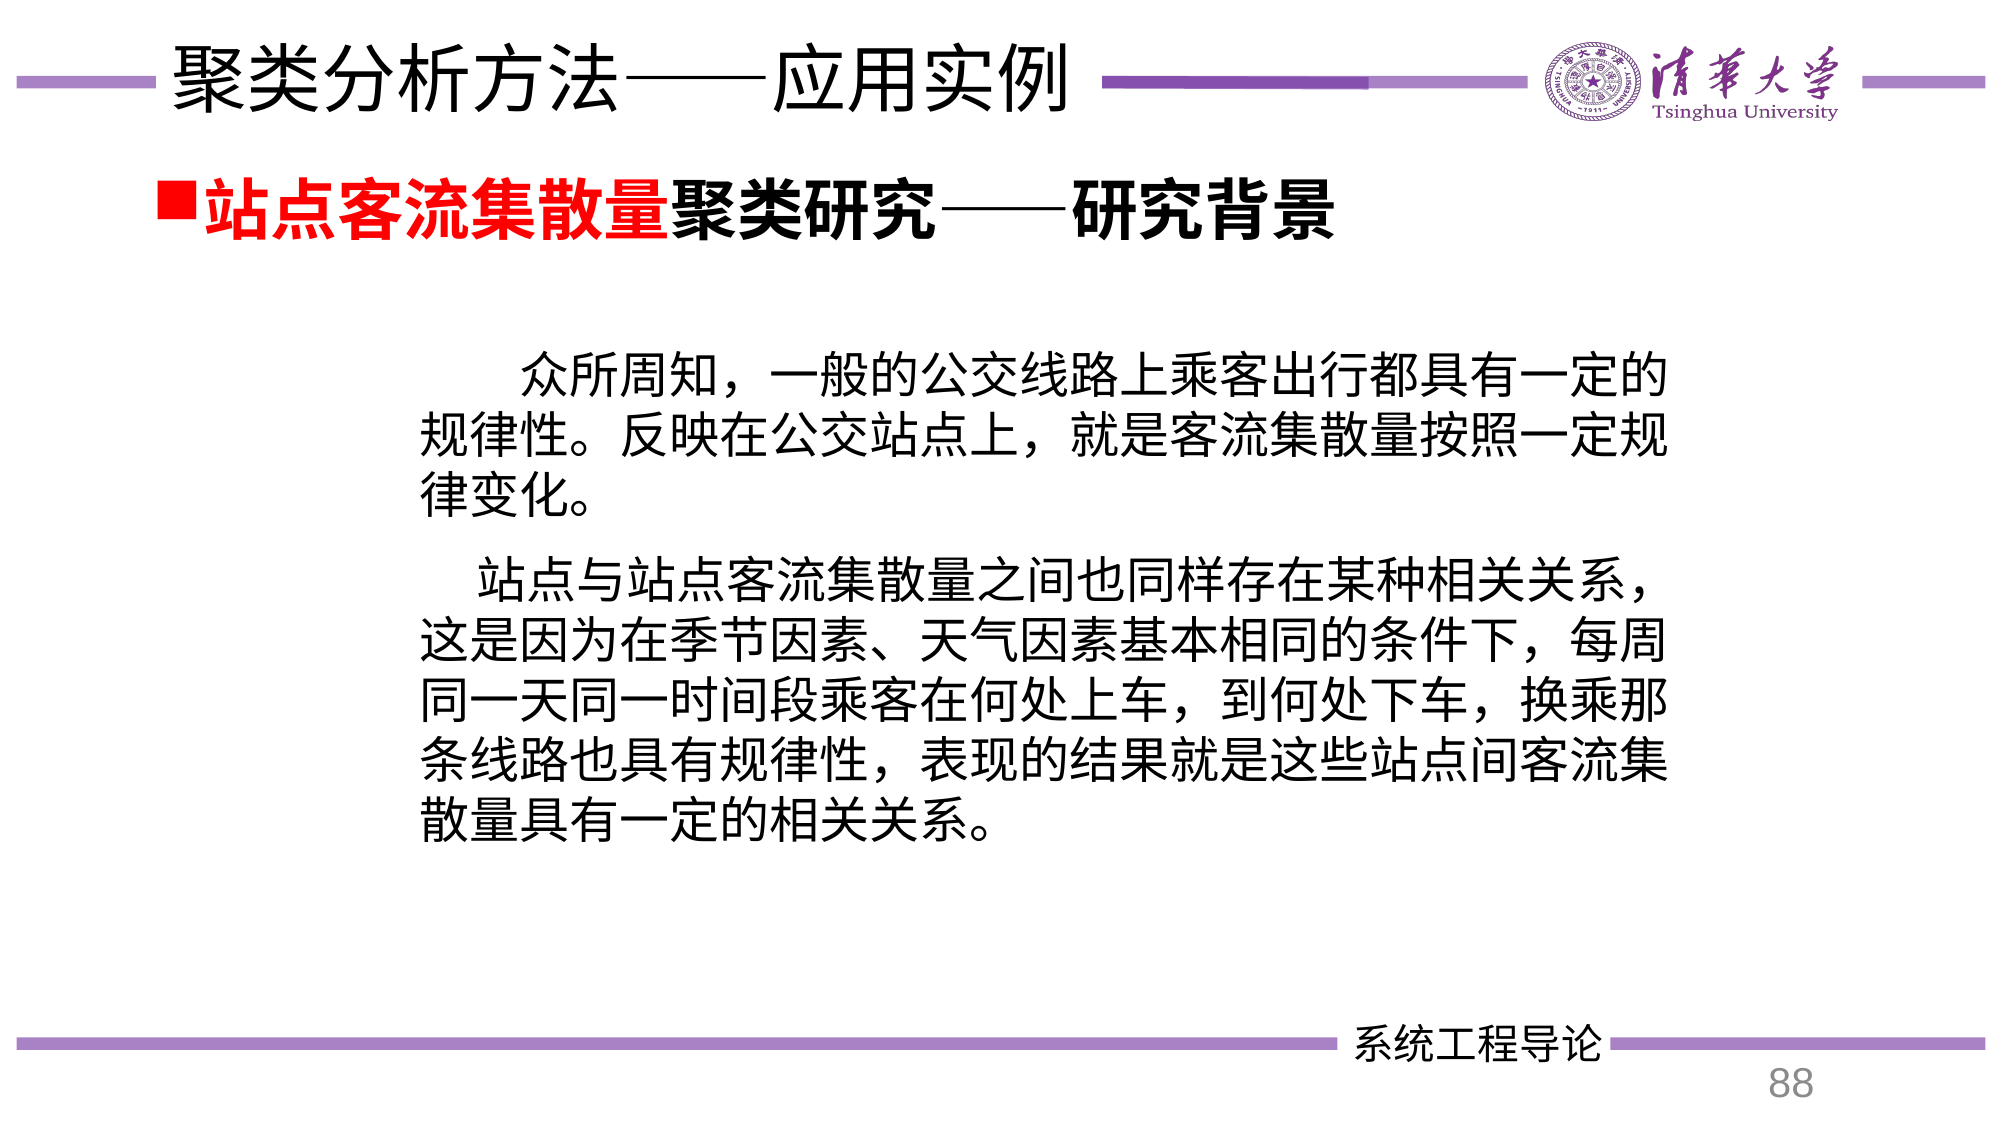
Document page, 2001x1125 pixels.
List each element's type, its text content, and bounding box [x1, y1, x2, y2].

list 站点客流集散量聚类研究——研究背景 [137, 169, 1863, 1010]
picture [1652, 46, 1838, 121]
picture [1545, 42, 1641, 121]
title 聚类分析方法——应用实例 [155, 0, 1103, 191]
text_box 众所周知，一般的公交线路上乘客出行都具有一定的规律性。反映在公交站点上，就是客流集散量按照一定规律变化。 站点与站点客流集散量之间也同样存在某种相关关系，这是因为在季节因素、天气因素基本相同的条件下，每周同一天同一时间段乘客在何处上车，到何处下车，换乘那条线路也具有规律性，表现的结果就是这些站点间客流集散量具有一定的相关关系。 [405, 335, 1721, 856]
slide_number 88 [1610, 1051, 1830, 1112]
